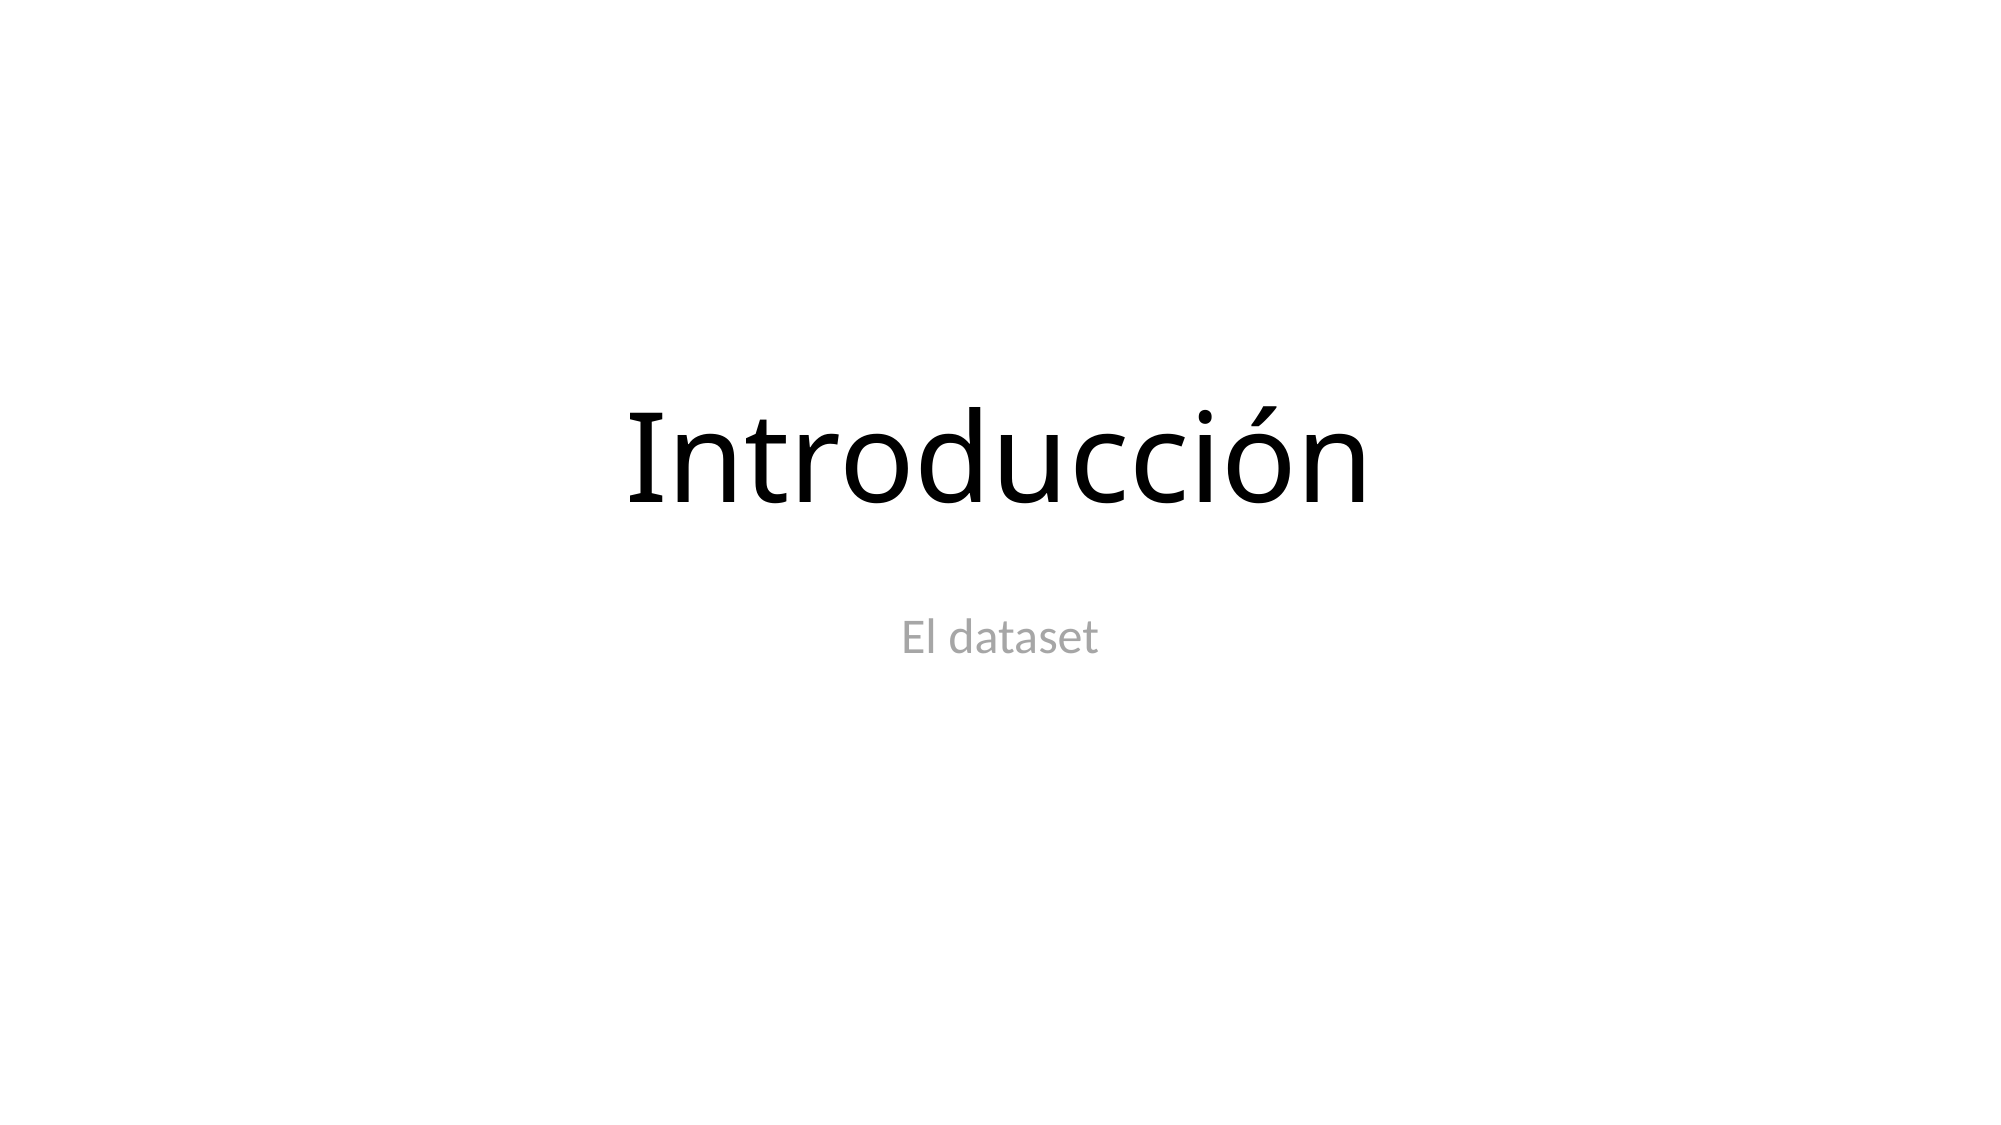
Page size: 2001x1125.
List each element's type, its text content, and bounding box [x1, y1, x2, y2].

subtitle El dataset [249, 602, 1750, 823]
title Introducción [249, 376, 1750, 537]
